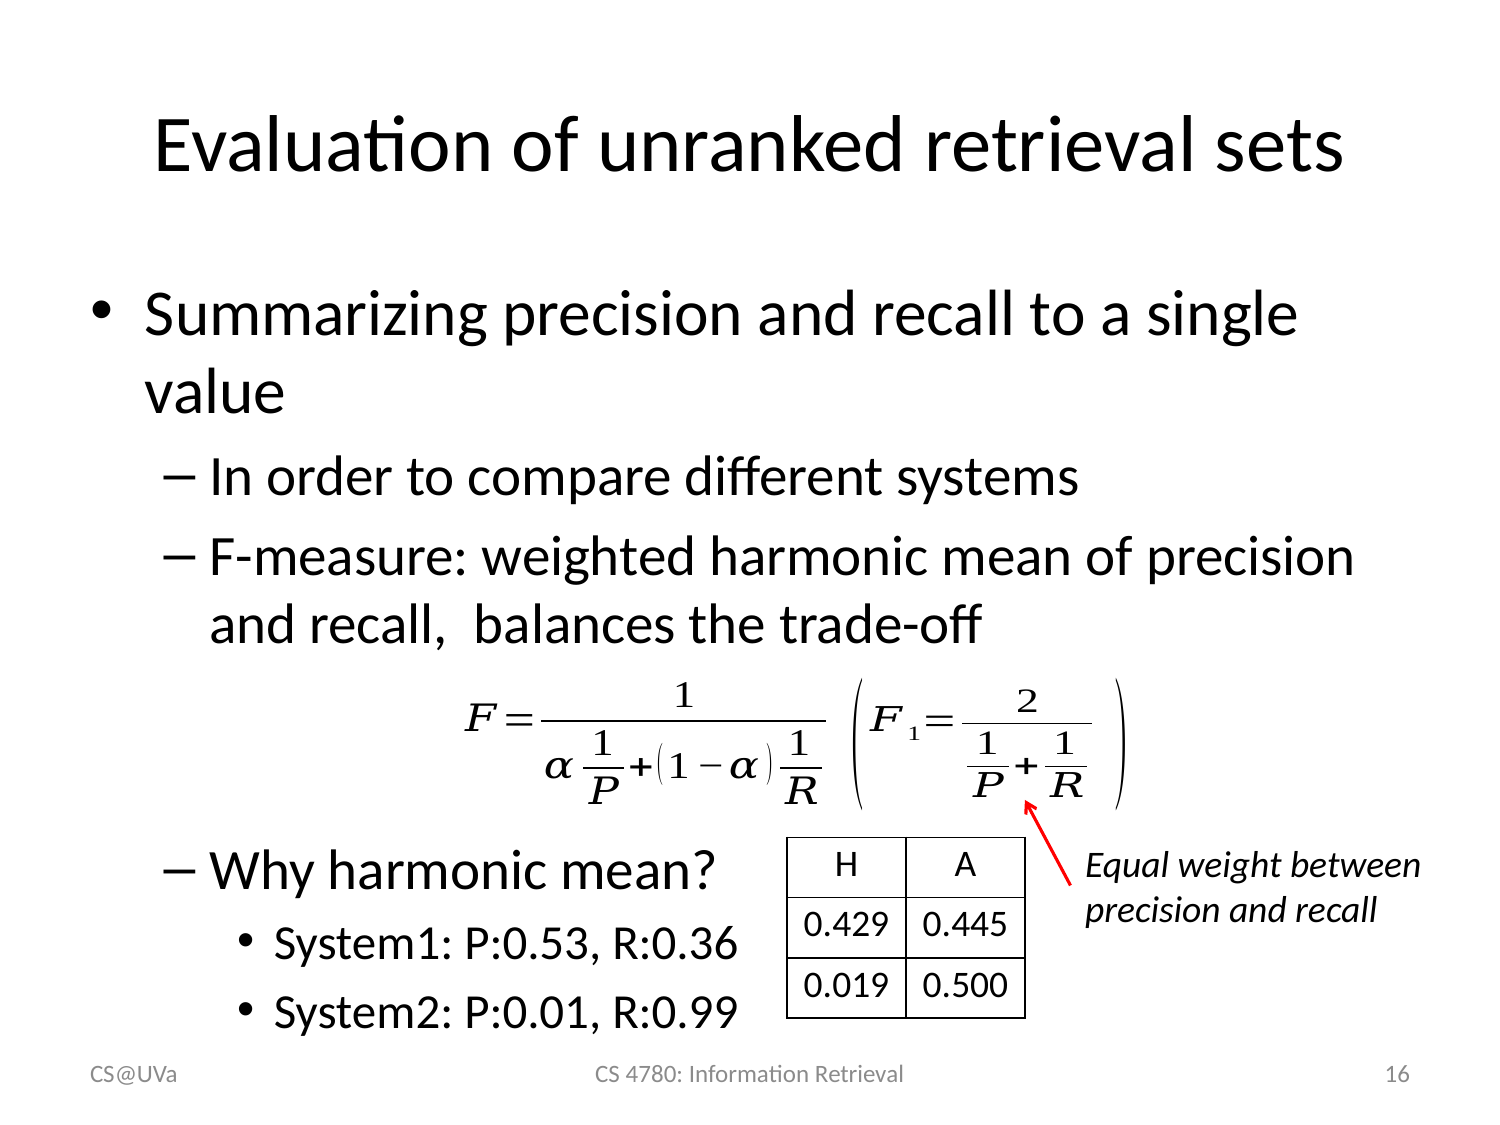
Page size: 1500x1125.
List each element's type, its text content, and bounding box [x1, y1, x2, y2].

table_cell 0.019 [788, 946, 905, 997]
slide_number 16 [1074, 1042, 1425, 1103]
table_cell 0.500 [907, 947, 1024, 997]
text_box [849, 675, 1496, 939]
footer CS 4780: Information Retrieval [512, 1042, 988, 1103]
slide_number CS@UVa [75, 1042, 425, 1103]
title Evaluation of unranked retrieval sets [75, 45, 1425, 233]
table_cell 0.429 [788, 891, 847, 944]
table_header H [788, 838, 844, 889]
